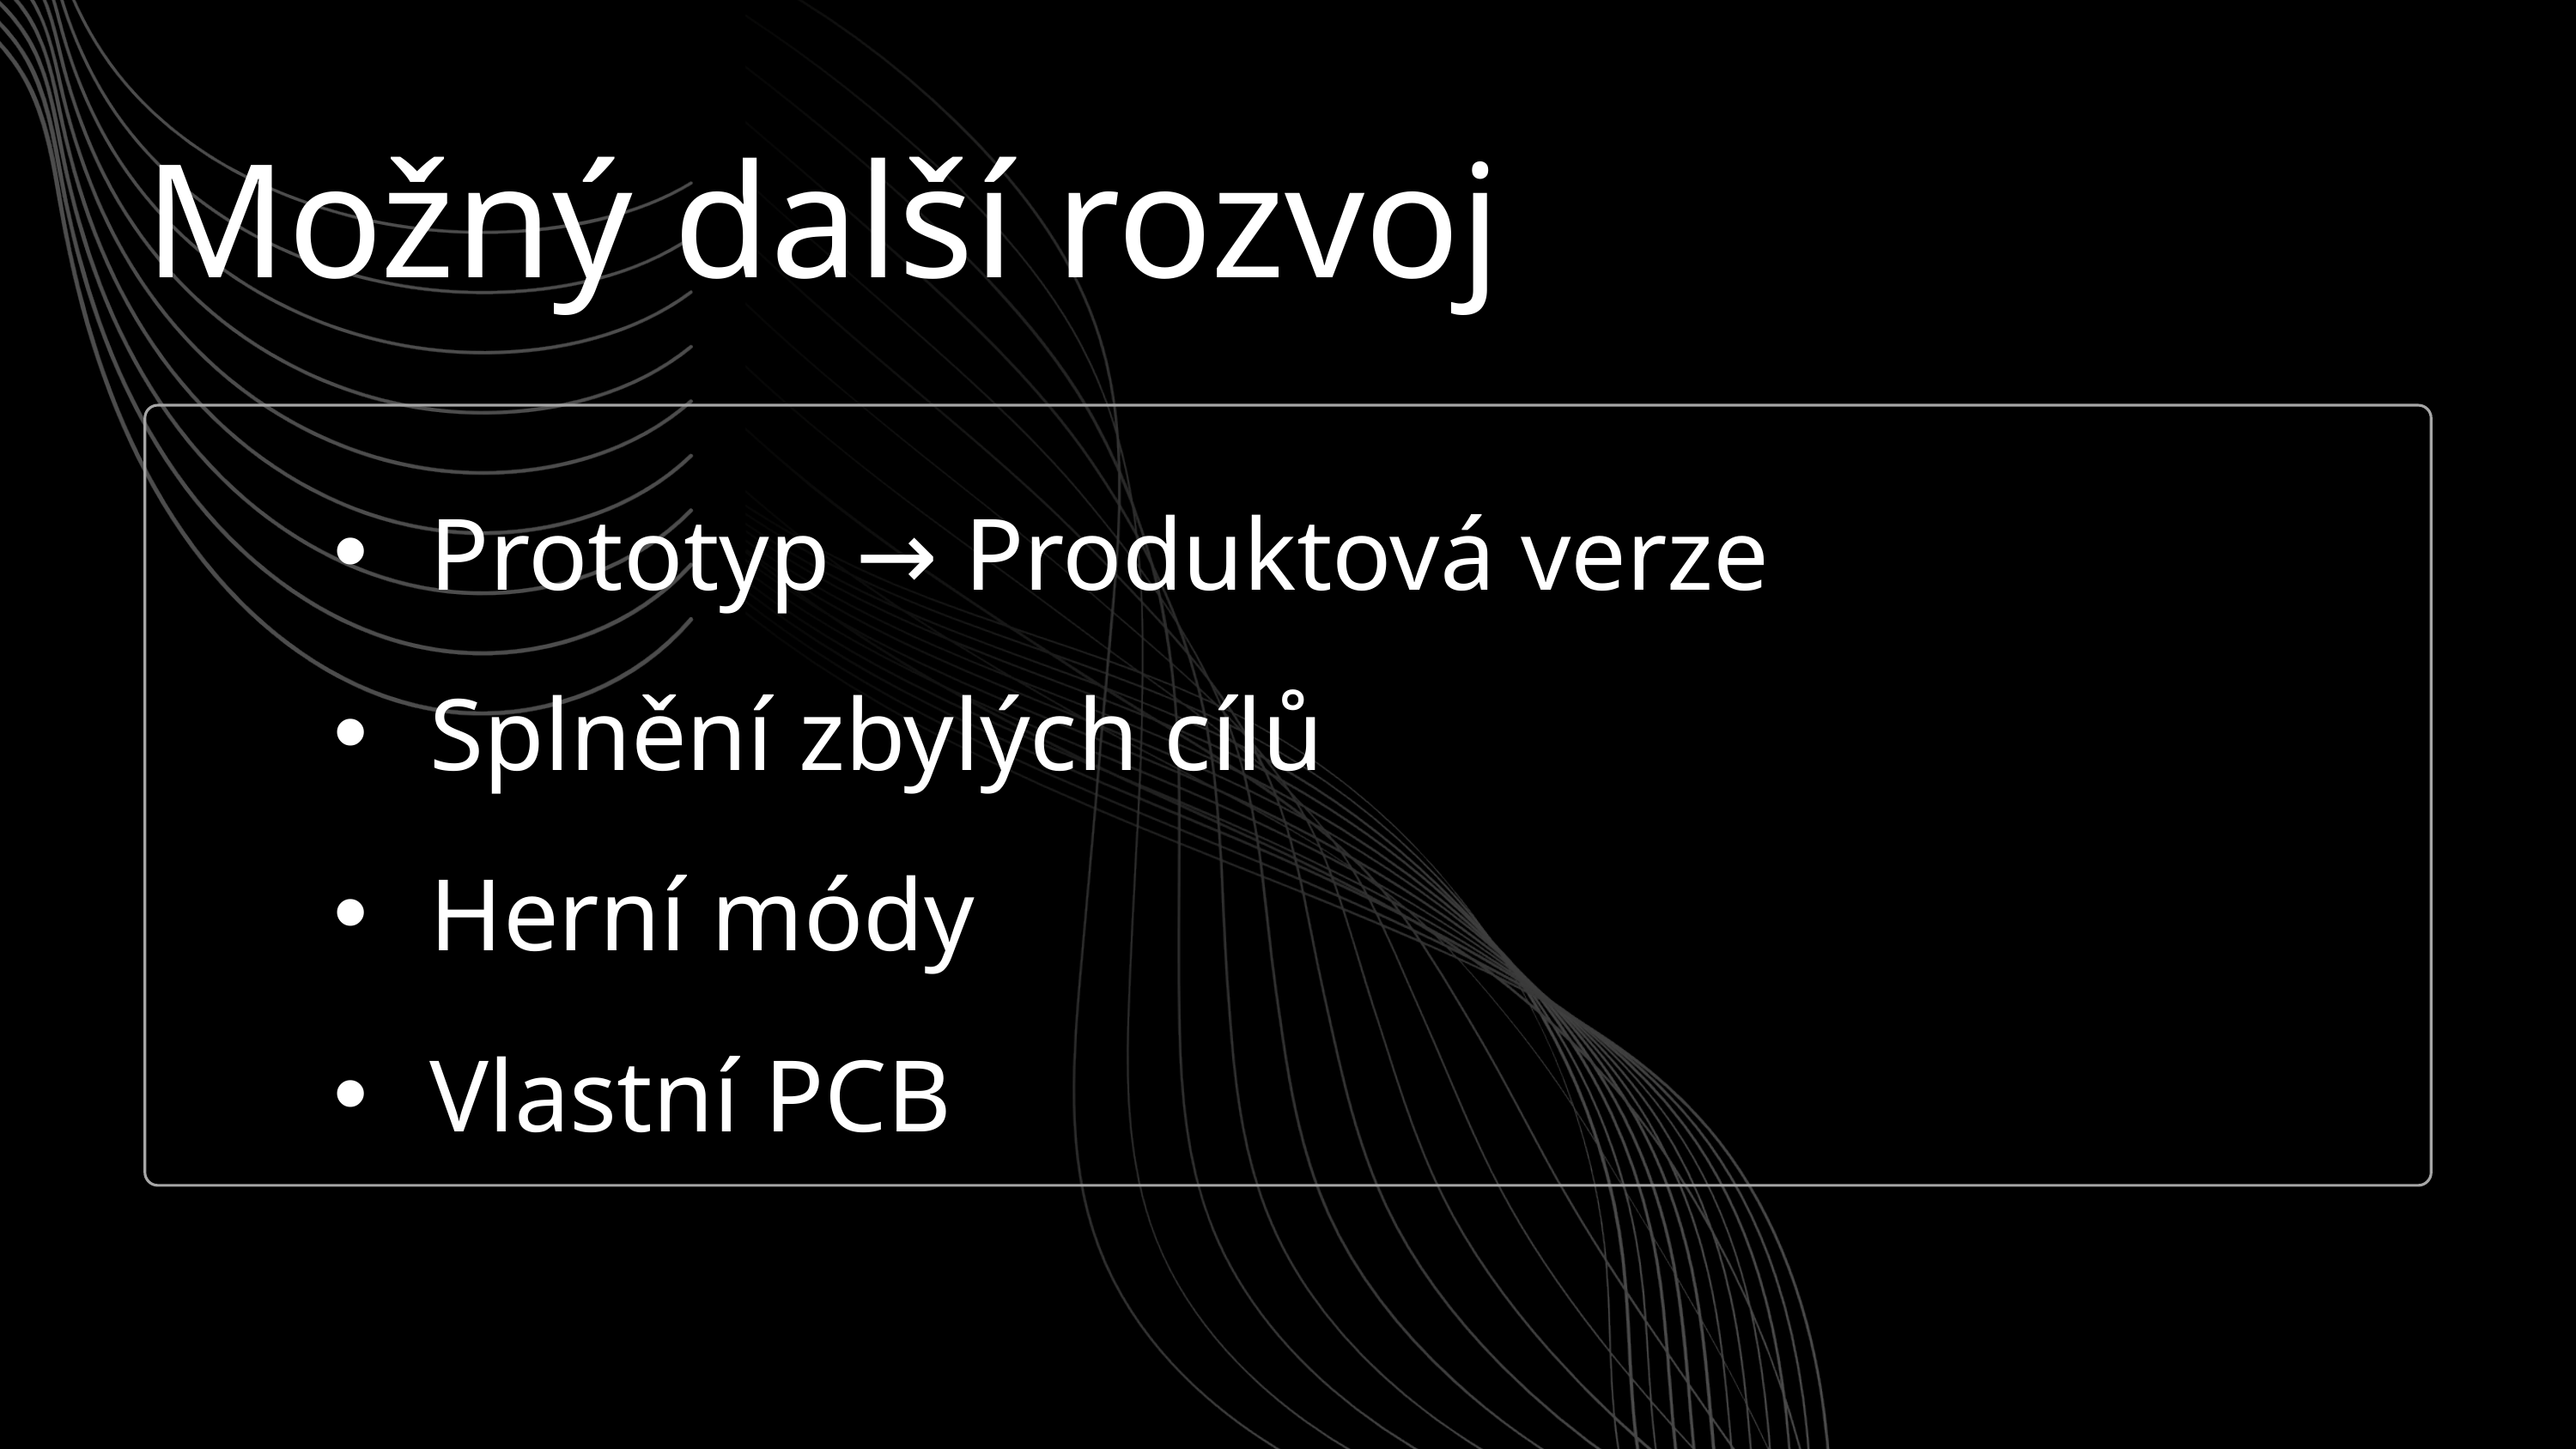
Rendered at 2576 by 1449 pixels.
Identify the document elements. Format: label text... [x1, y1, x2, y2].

text_box Možný další rozvoj [144, 167, 1603, 310]
text_box [744, 0, 1832, 402]
text_box [0, 0, 695, 724]
text_box [744, 1195, 1832, 1449]
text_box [144, 404, 2432, 1186]
